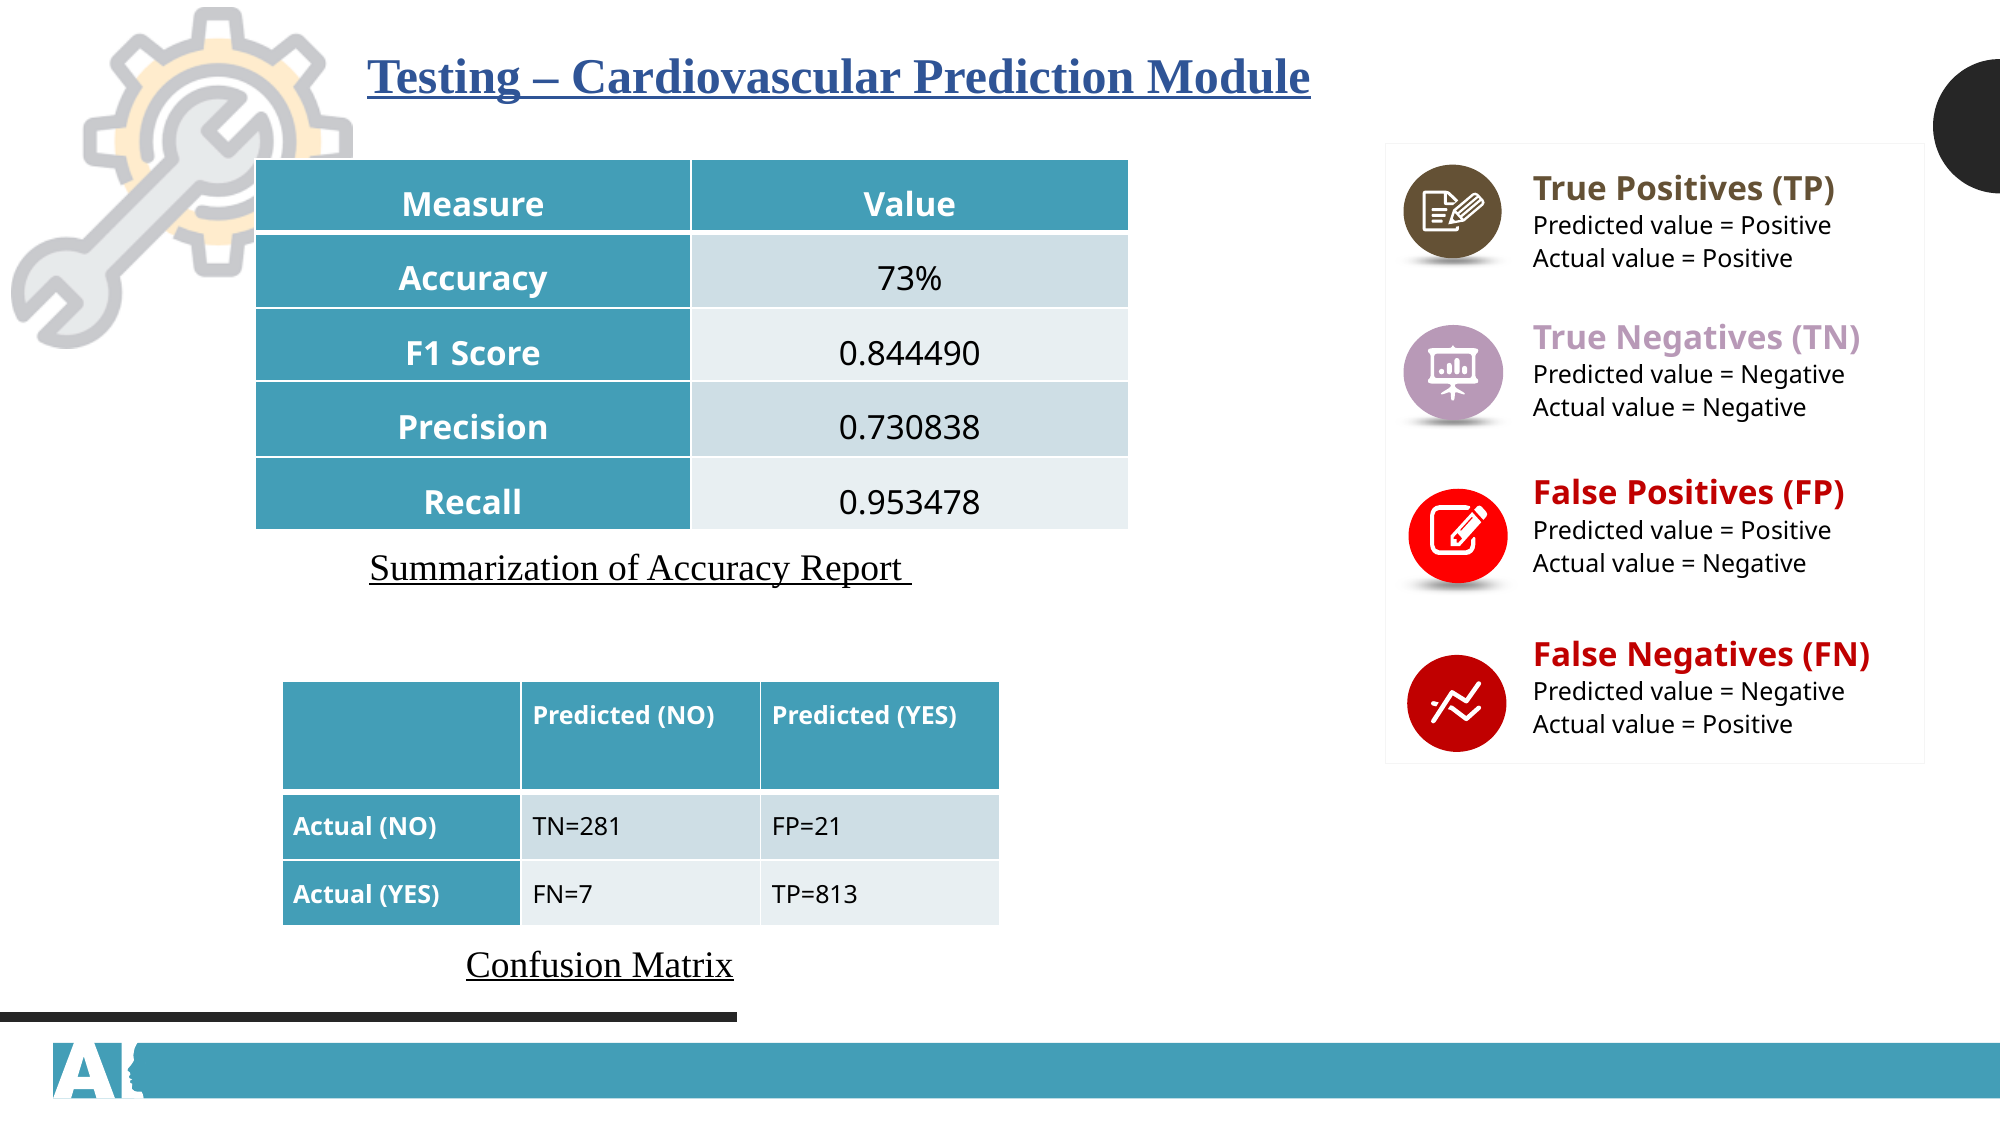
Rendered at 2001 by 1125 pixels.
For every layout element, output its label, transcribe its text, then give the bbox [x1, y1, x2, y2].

table_cell 73% [692, 235, 1128, 307]
table_cell 0.953478 [692, 458, 1128, 529]
table_cell F1 Score [256, 309, 690, 380]
table_cell 0.844490 [692, 309, 1128, 380]
table_cell FP=21 [761, 795, 999, 859]
table_cell FN=7 [522, 861, 760, 925]
table_cell TP=813 [761, 861, 999, 925]
picture [11, 7, 353, 349]
table_header Value [692, 160, 1128, 230]
table_header Predicted (YES) [761, 682, 999, 789]
table_cell Actual (YES) [283, 861, 520, 925]
text_box Summarization of Accuracy Report [354, 535, 928, 596]
table_cell Precision [256, 382, 690, 456]
table_cell TN=281 [522, 795, 760, 859]
text_box Confusion Matrix [451, 932, 749, 992]
table_cell Accuracy [353, 235, 690, 307]
text_box Testing – Cardiovascular Prediction Module [352, 5, 1464, 111]
table_header Measure [353, 160, 690, 230]
table_header [283, 682, 520, 789]
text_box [1385, 143, 2000, 764]
table_cell Actual (NO) [283, 795, 520, 859]
table_cell Recall [256, 458, 690, 529]
table_header Predicted (NO) [522, 682, 760, 789]
table_cell 0.730838 [692, 382, 1128, 456]
